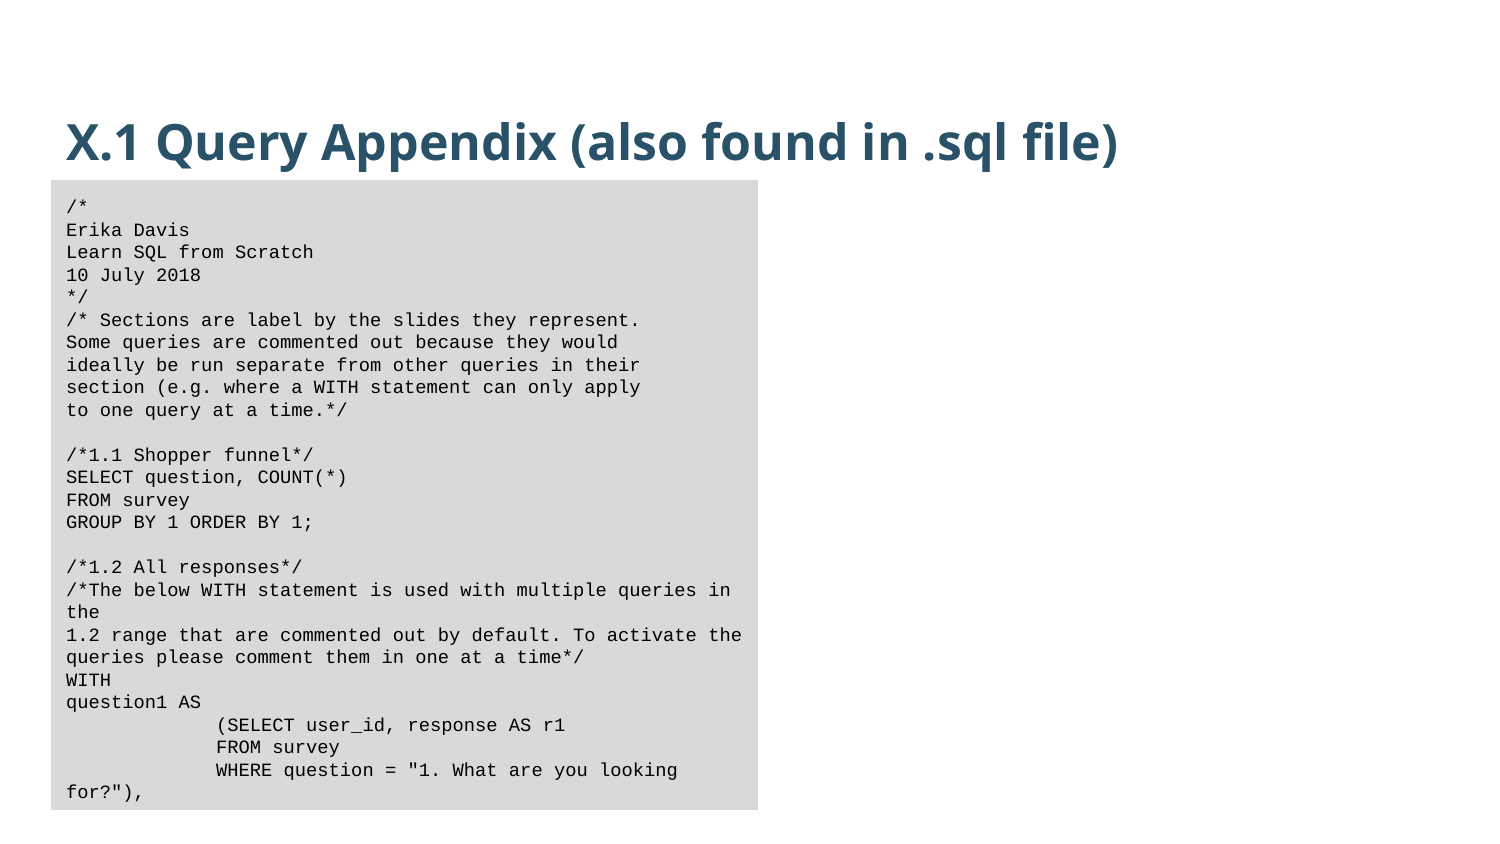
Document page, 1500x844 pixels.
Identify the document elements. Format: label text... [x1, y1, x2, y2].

text_box /* Erika Davis Learn SQL from Scratch 10 July 2018 */ /* Sections are label by the slides they represent. Some queries are commented out because they would ideally be run separate from other queries in their section (e.g. where a WITH statement can only apply to one query at a time.*/ /*1.1 Shopper funnel*/ SELECT question, COUNT(*) FROM survey GROUP BY 1 ORDER BY 1; /*1.2 All responses*/ /*The below WITH statement is used with multiple queries in the 1.2 range that are commented out by default. To activate the queries please comment them in one at a time*/ WITH question1 AS (SELECT user_id, response AS r1 FROM survey WHERE question = "1. What are you looking for?"), [51, 179, 758, 810]
text_box X.1 Query Appendix (also found in .sql file) [51, 48, 1449, 186]
